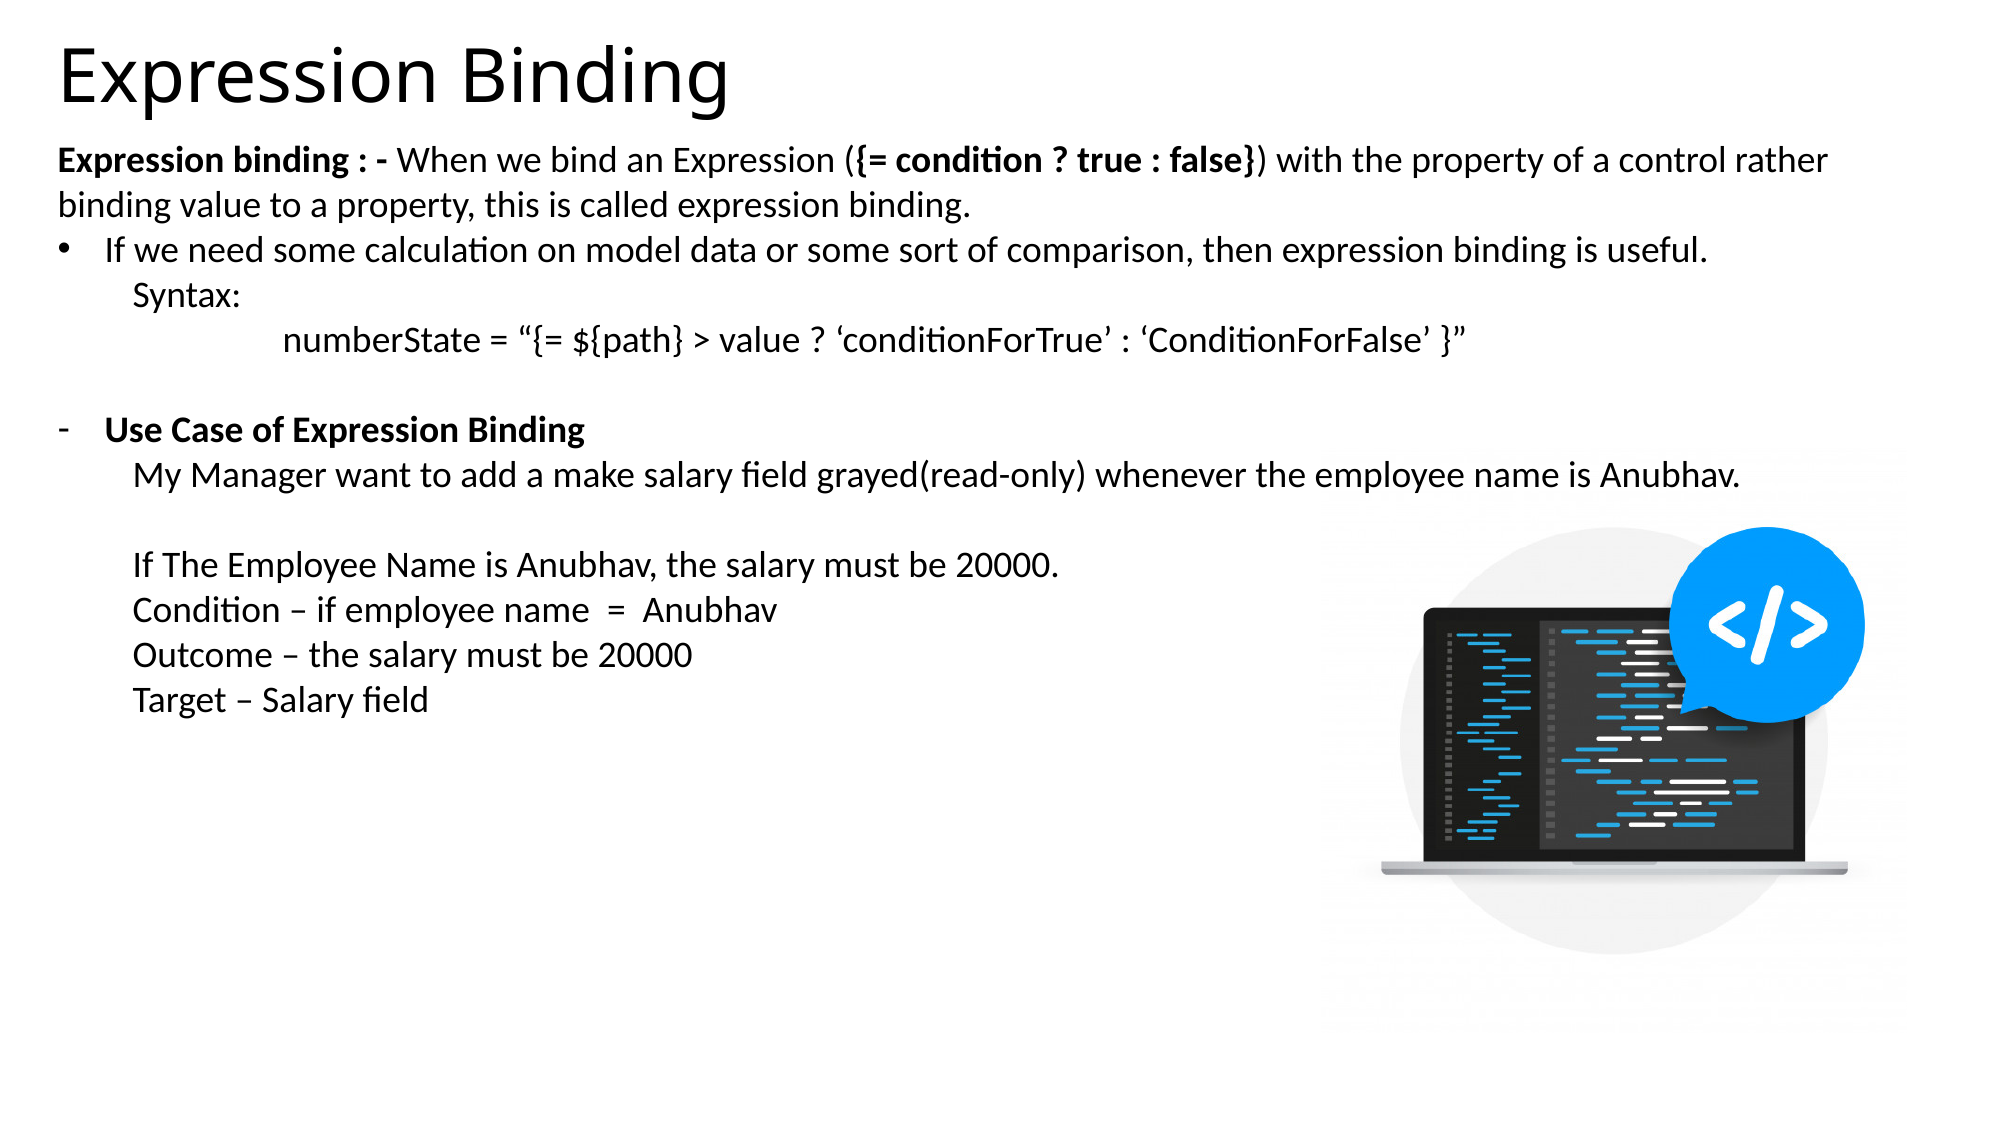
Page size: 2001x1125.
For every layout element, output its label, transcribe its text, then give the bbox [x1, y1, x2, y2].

text_box Expression Binding [42, 30, 1319, 127]
text_box Expression binding : - When we bind an Expression ({= condition ? true : false}) with the property of a control rather binding value to a property, this is called expression binding. If we need some calculation on model data or some sort of comparison, then expression binding is useful. Syntax: numberState = “{= ${path} > value ? ‘conditionForTrue’ : ‘ConditionForFalse’ }” Use Case of Expression Binding My Manager want to add a make salary field grayed(read-only) whenever the employee name is Anubhav. If The Employee Name is Anubhav, the salary must be 20000. Condition – if employee name = Anubhav Outcome – the salary must be 20000 Target – Salary field [42, 127, 1874, 773]
picture [1321, 448, 1907, 1033]
